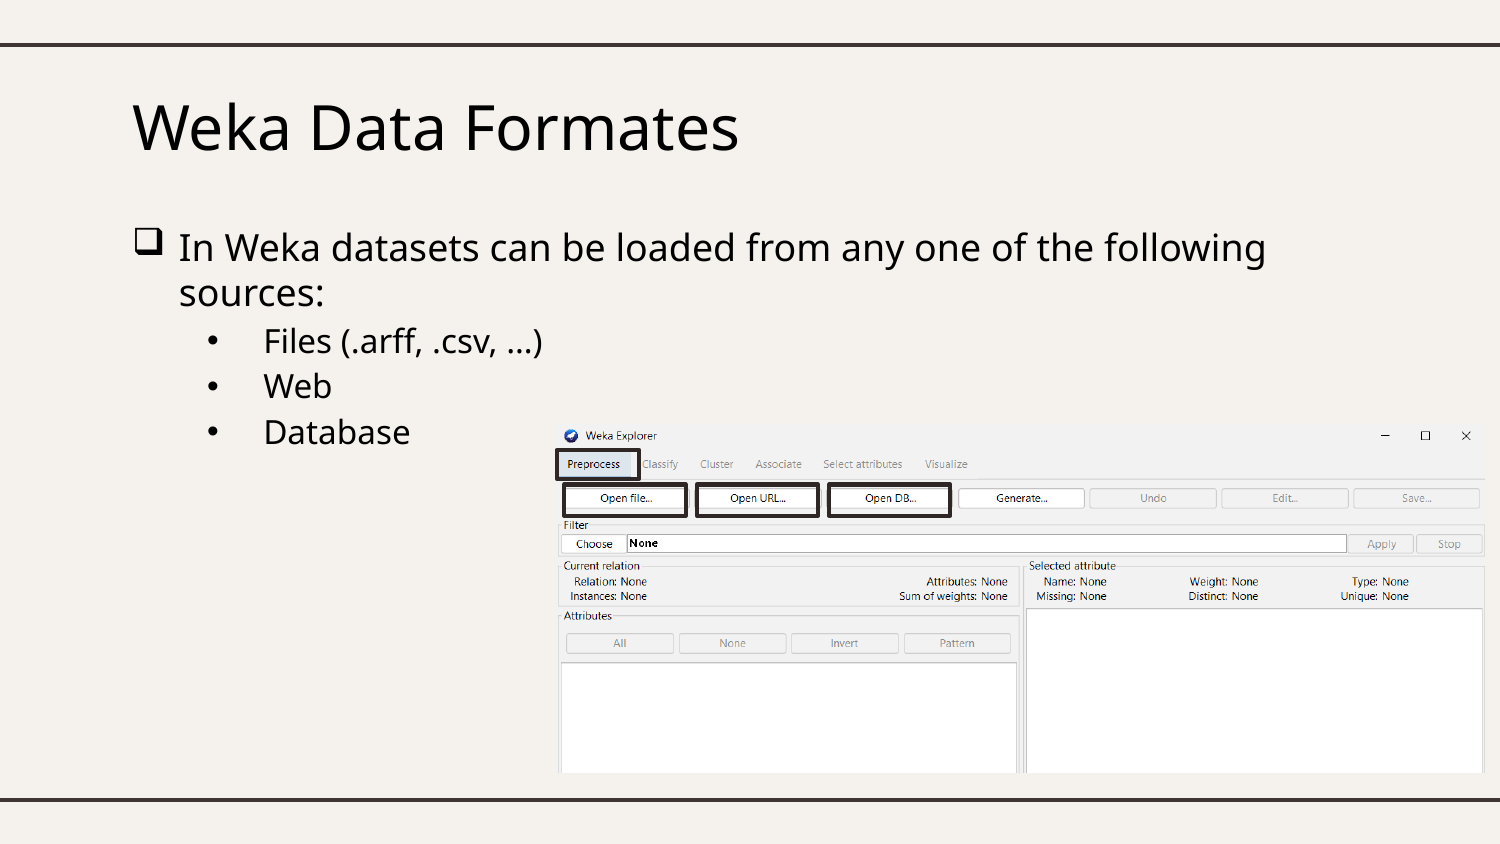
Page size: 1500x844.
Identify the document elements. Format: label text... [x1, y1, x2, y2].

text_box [556, 423, 1485, 774]
list In Weka datasets can be loaded from any one of the following sources: Files (.arff, .csv, …) Web Database [116, 208, 1383, 750]
title Weka Data Formates [116, 72, 890, 167]
